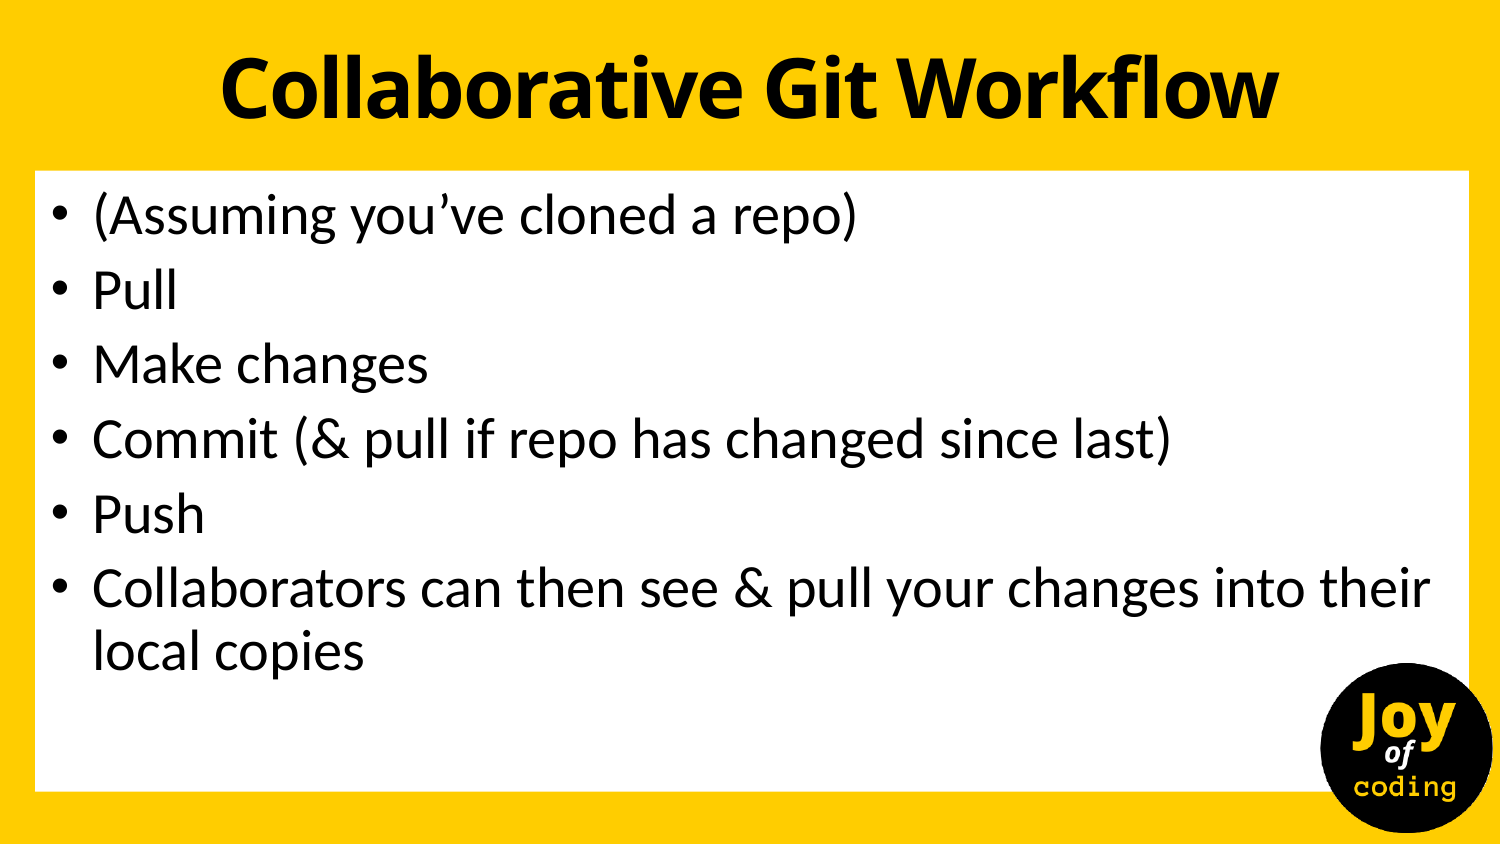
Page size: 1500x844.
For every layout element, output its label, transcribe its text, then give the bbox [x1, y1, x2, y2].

title Collaborative Git Workflow [33, 35, 1468, 147]
picture [1320, 663, 1493, 833]
list (Assuming you’ve cloned a repo) Pull Make changes Commit (& pull if repo has changed since last) Push Collaborators can then see & pull your changes into their local copies [33, 173, 1467, 712]
